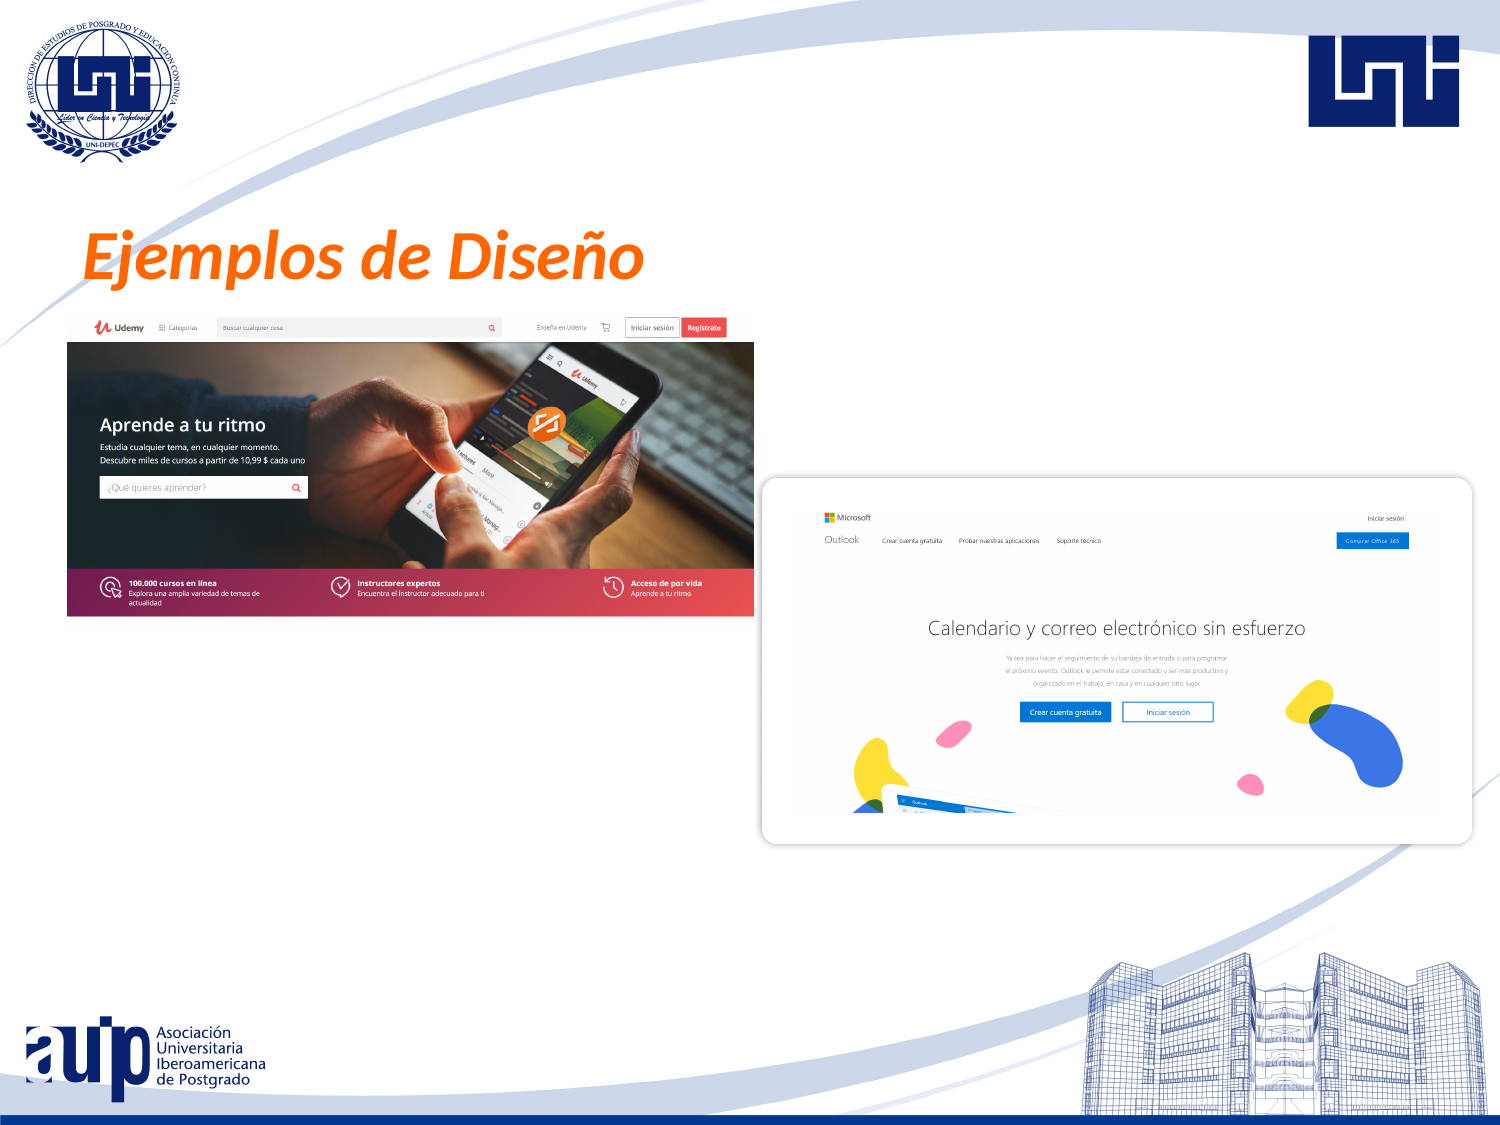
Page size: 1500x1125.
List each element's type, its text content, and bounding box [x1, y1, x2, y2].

picture [0, 0, 1500, 1125]
text_box Ejemplos de Diseño [67, 201, 694, 301]
